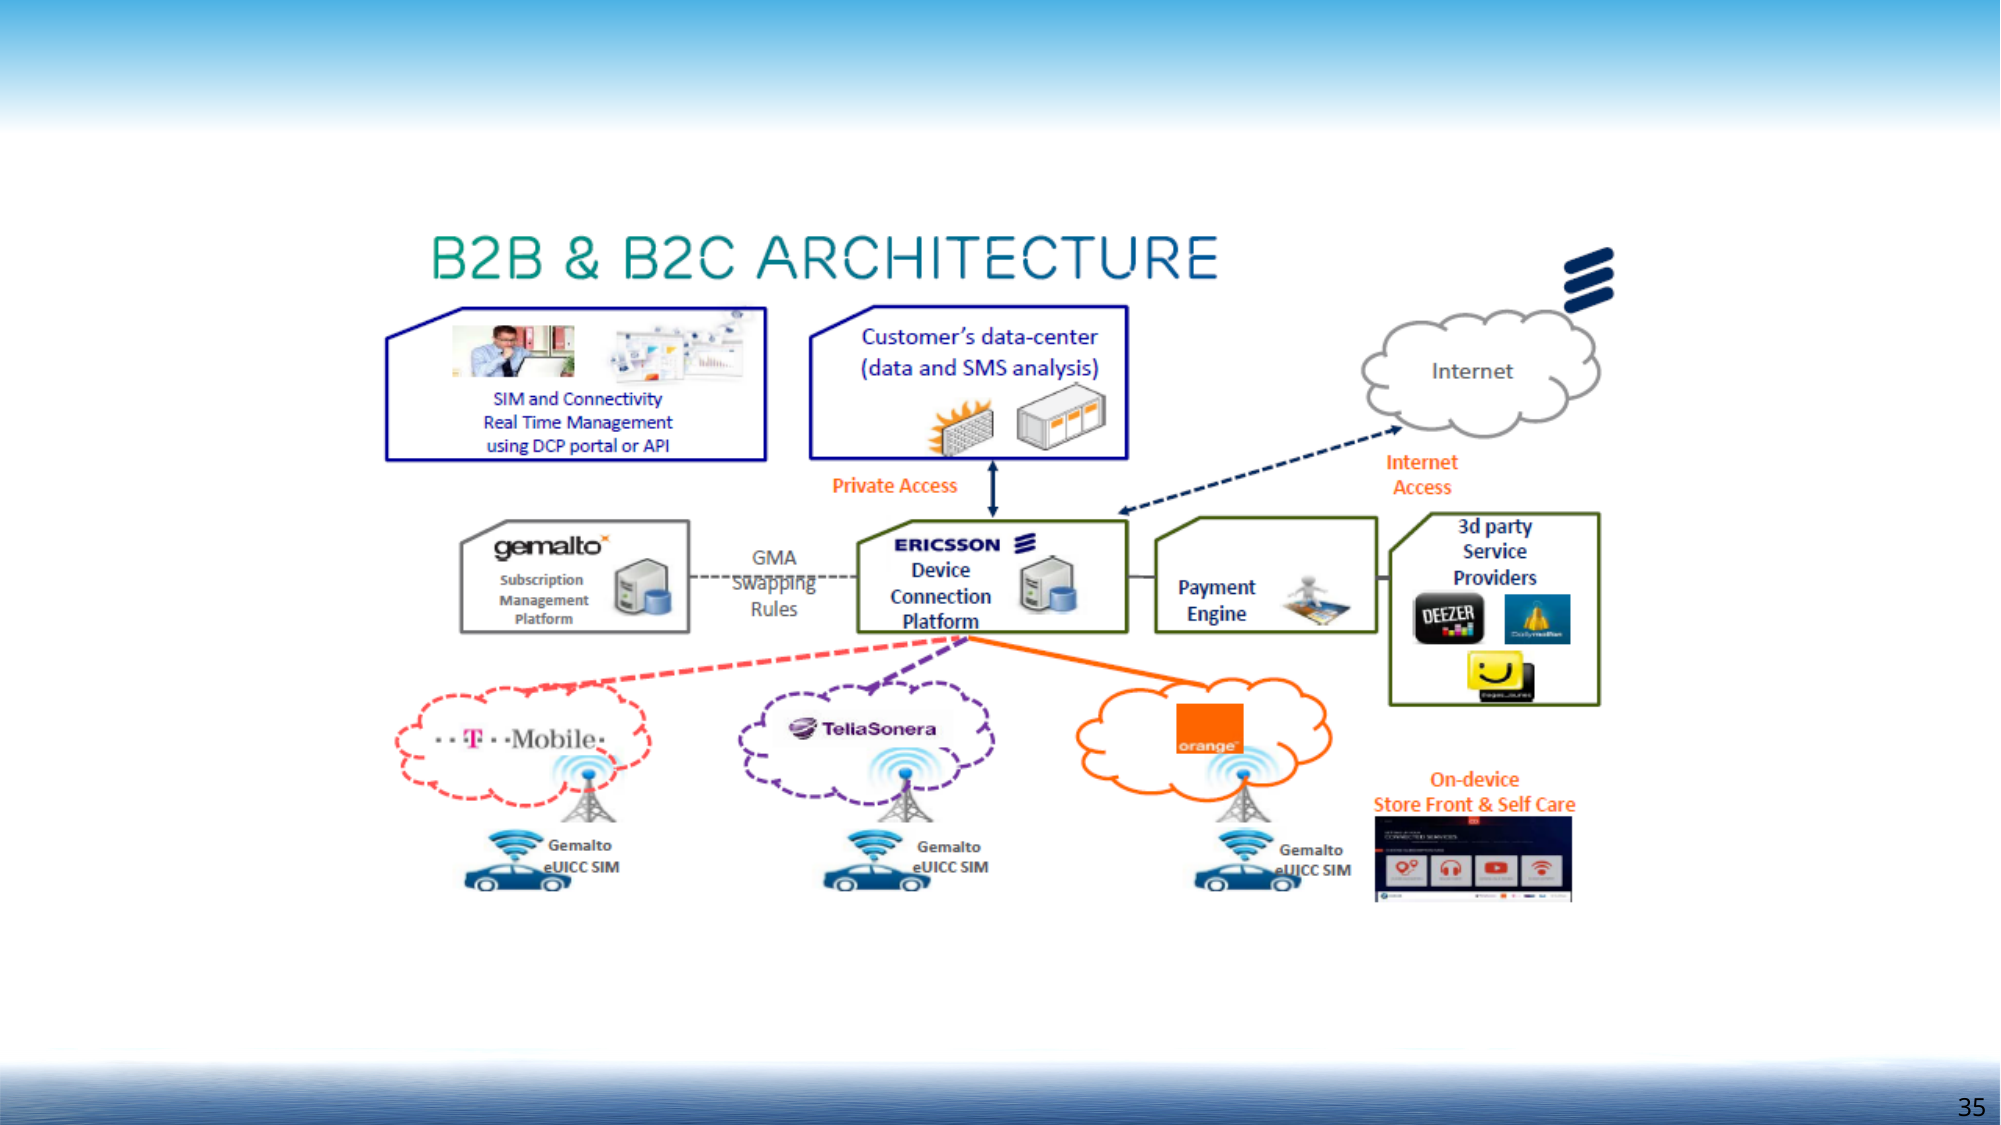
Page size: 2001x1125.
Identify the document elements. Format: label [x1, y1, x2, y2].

picture [337, 185, 1663, 940]
picture [0, 1048, 2001, 1125]
